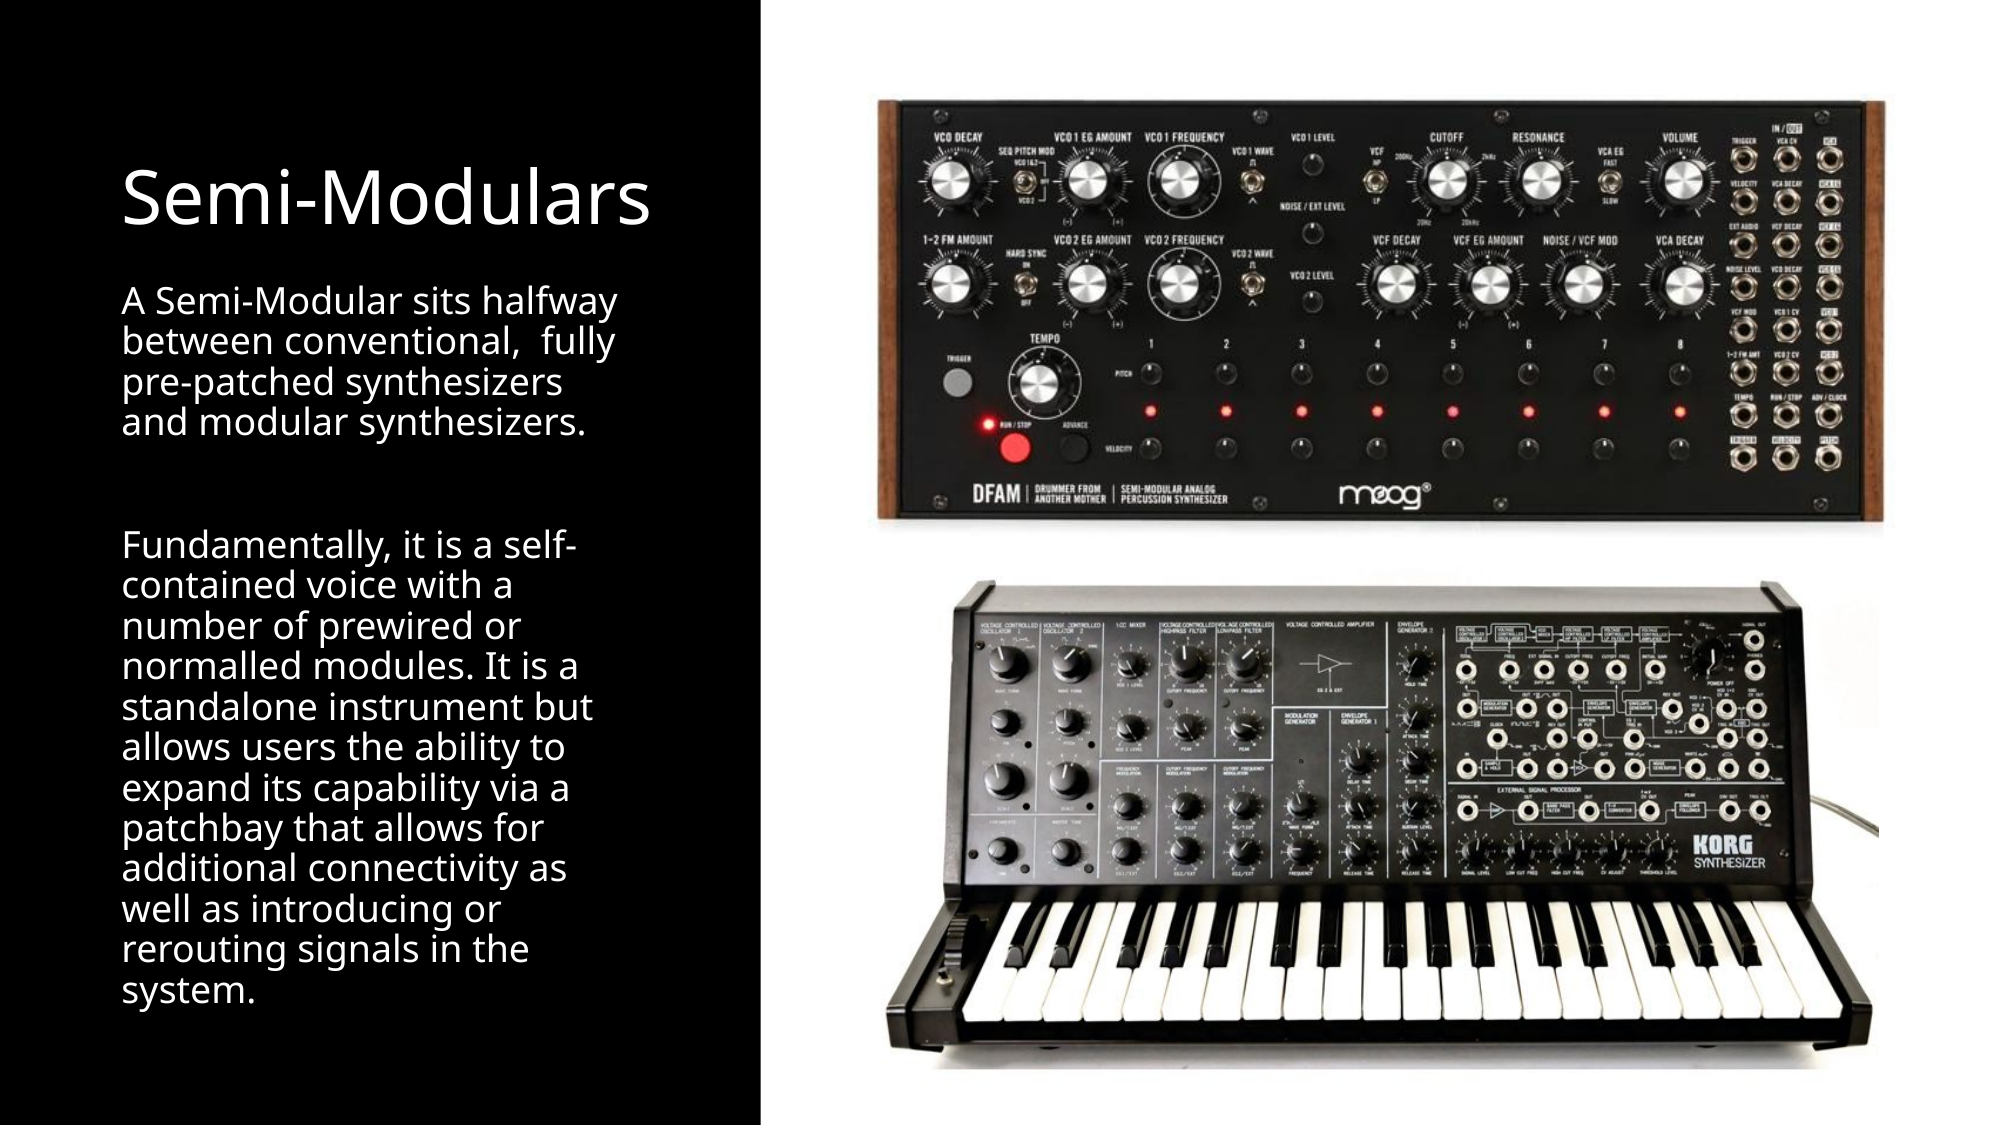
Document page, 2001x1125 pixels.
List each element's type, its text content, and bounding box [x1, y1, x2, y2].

picture [845, 71, 1915, 1100]
text_box https://media.sweetwater.com/api/i/q-82__ha-422c8cf6c045306c__hmac-1df2baf6e9ede3c6d387e65bfd3eb734a8919217/images/items/750/DFAM-large.jpg [760, 0, 2000, 1125]
list A Semi-Modular sits halfway between conventional, fully pre-patched synthesizers and modular synthesizers. Fundamentally, it is a self-contained voice with a number of prewired or normalled modules. It is a standalone instrument but allows users the ability to expand its capability via a patchbay that allows for additional connectivity as well as introducing or rerouting signals in the system. [106, 274, 656, 1021]
title Semi-Modulars [106, 103, 708, 379]
